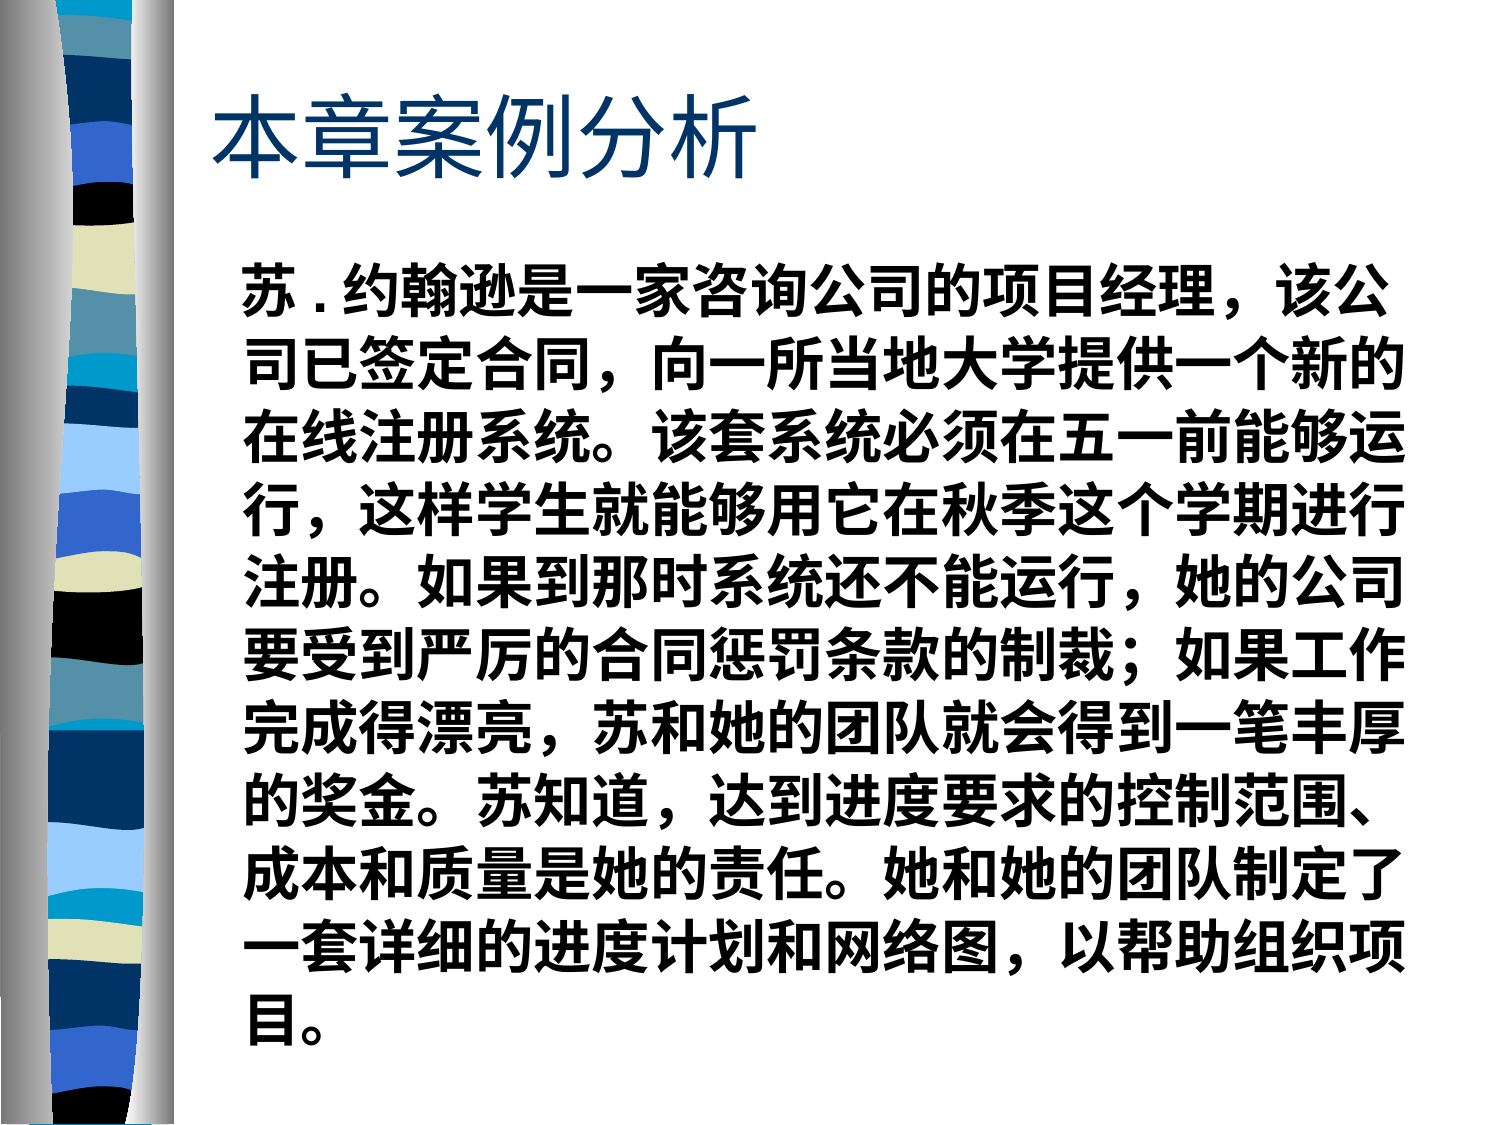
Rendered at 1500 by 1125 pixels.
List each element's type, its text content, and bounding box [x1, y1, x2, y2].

list 苏.约翰逊是一家咨询公司的项目经理，该公司已签定合同，向一所当地大学提供一个新的在线注册系统。该套系统必须在五一前能够运行，这样学生就能够用它在秋季这个学期进行注册。如果到那时系统还不能运行，她的公司要受到严厉的合同惩罚条款的制裁；如果工作完成得漂亮，苏和她的团队就会得到一笔丰厚的奖金。苏知道，达到进度要求的控制范围、成本和质量是她的责任。她和她的团队制定了一套详细的进度计划和网络图，以帮助组织项目。 [171, 243, 1447, 1000]
title 本章案例分析 [194, 66, 1470, 204]
